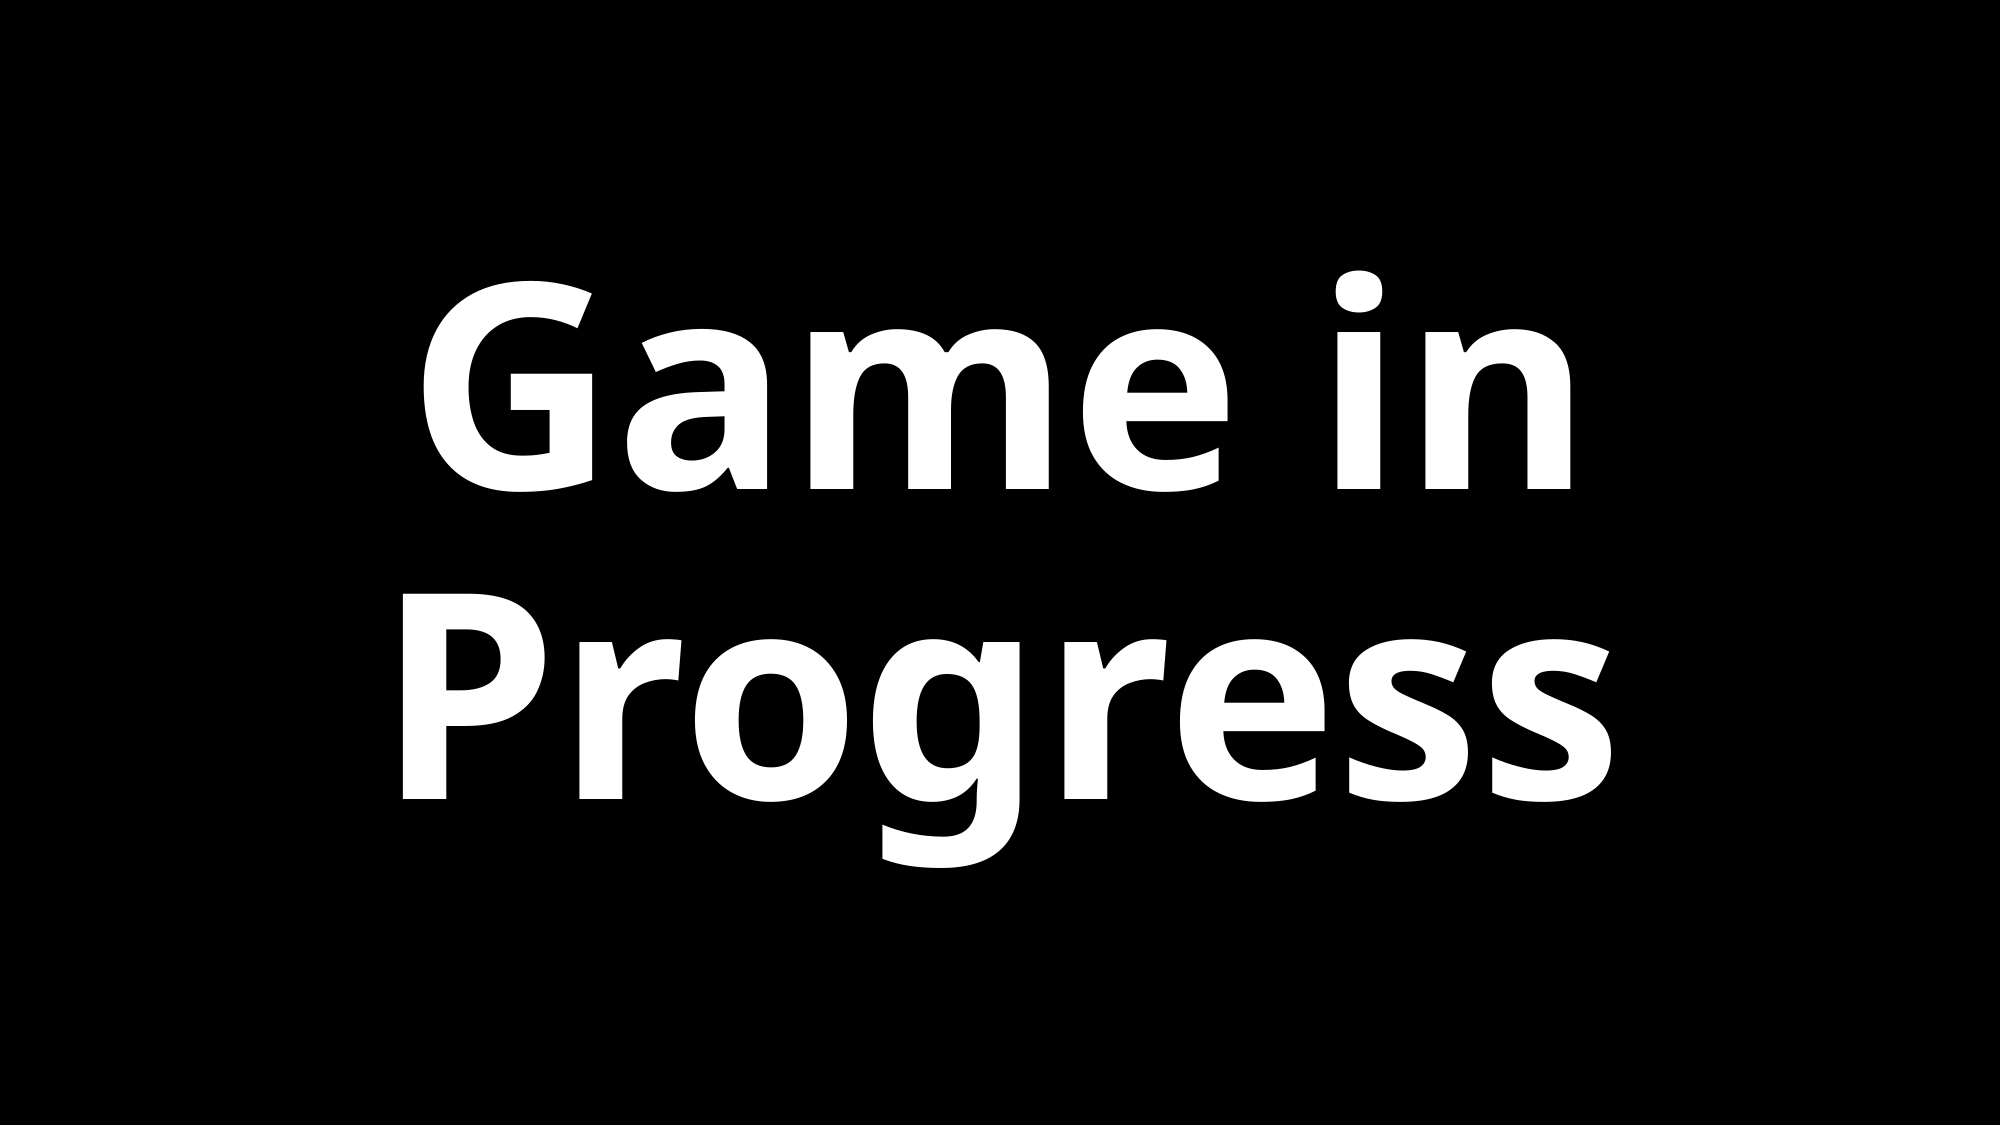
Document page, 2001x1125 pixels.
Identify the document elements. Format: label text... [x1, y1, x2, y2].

title Game in Progress [0, 442, 2000, 661]
